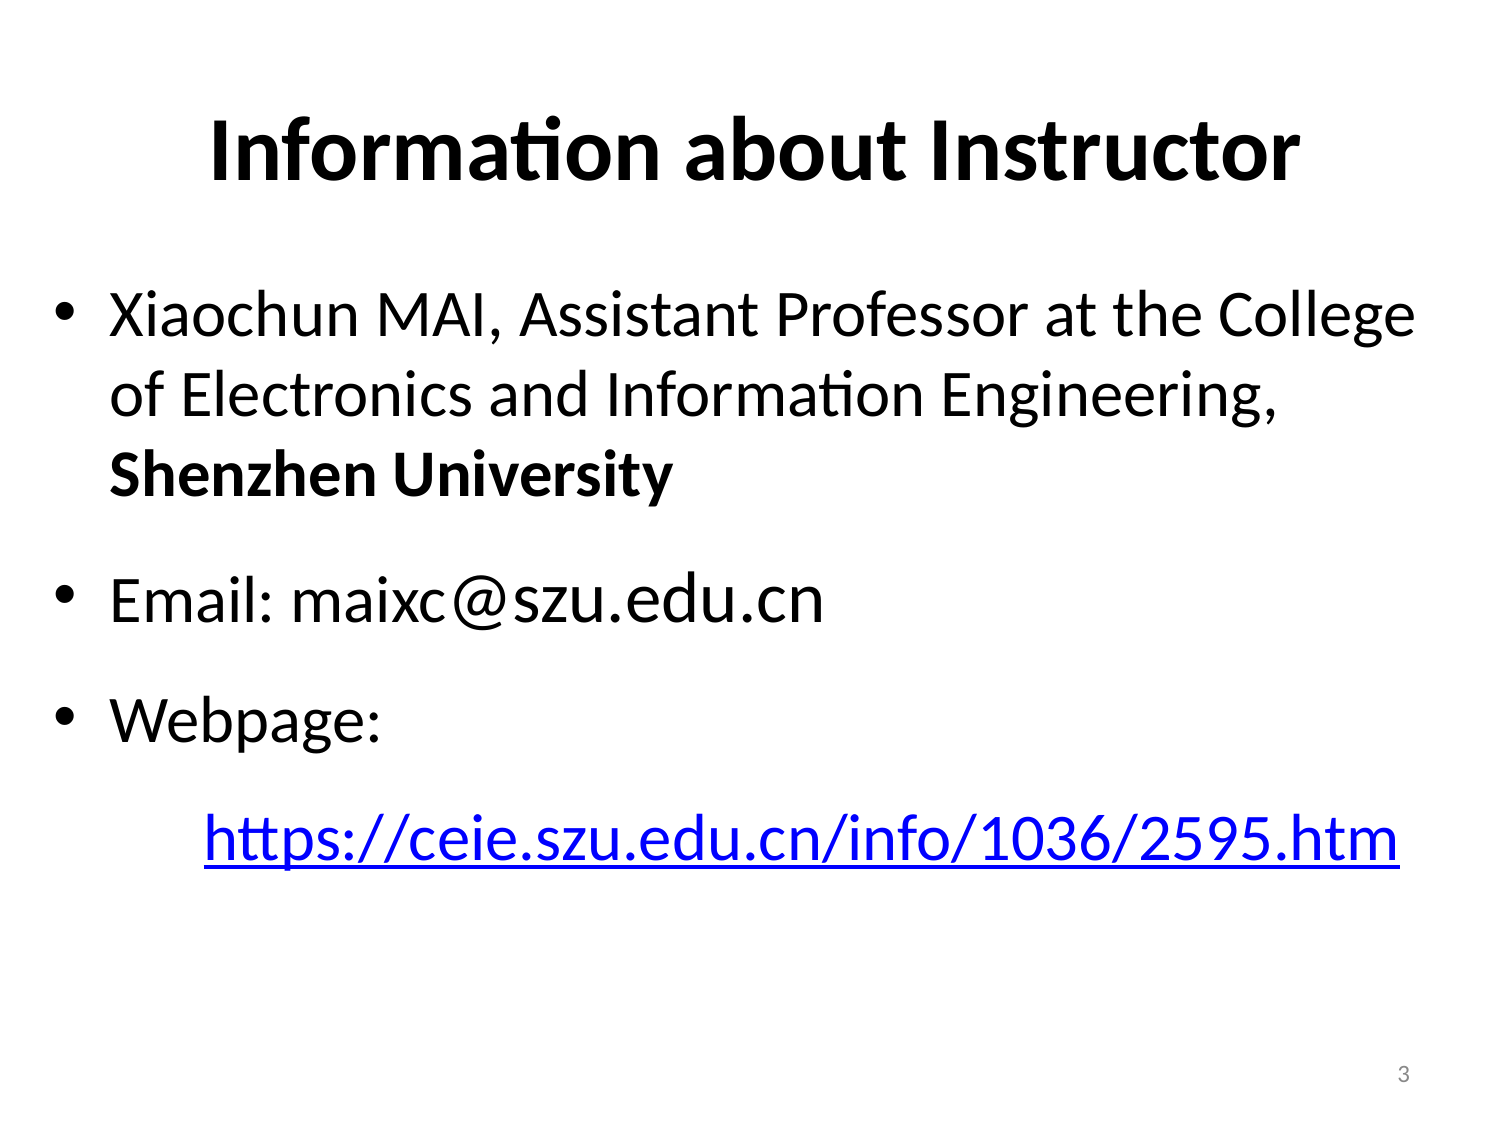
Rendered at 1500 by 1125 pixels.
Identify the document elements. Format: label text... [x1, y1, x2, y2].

title Information about Instructor [74, 49, 1438, 238]
slide_number 3 [1074, 1042, 1425, 1103]
list Xiaochun MAI, Assistant Professor at the College of Electronics and Information Engineering, Shenzhen University Email: maixc@szu.edu.cn Webpage: https://ceie.szu.edu.cn/info/1036/2595.htm [38, 262, 1477, 1026]
